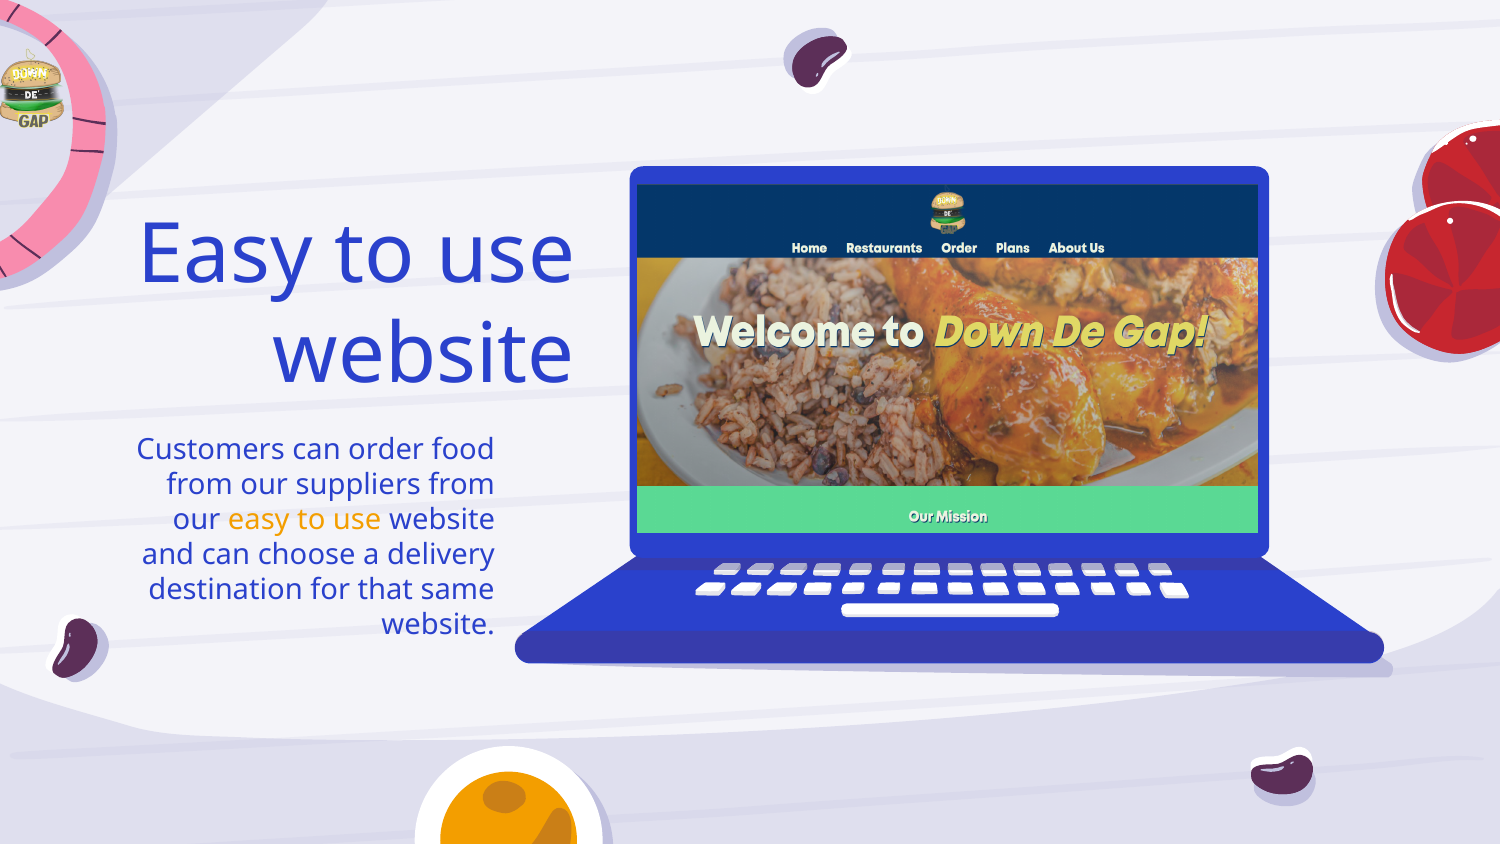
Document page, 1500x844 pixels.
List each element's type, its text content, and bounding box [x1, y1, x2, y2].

subtitle Customers can order food from our suppliers from our easy to use website and can choose a delivery destination for that same website. [117, 415, 509, 585]
title Easy to use website [117, 183, 509, 415]
picture [0, 47, 73, 129]
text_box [514, 165, 1395, 678]
picture [637, 183, 1258, 533]
